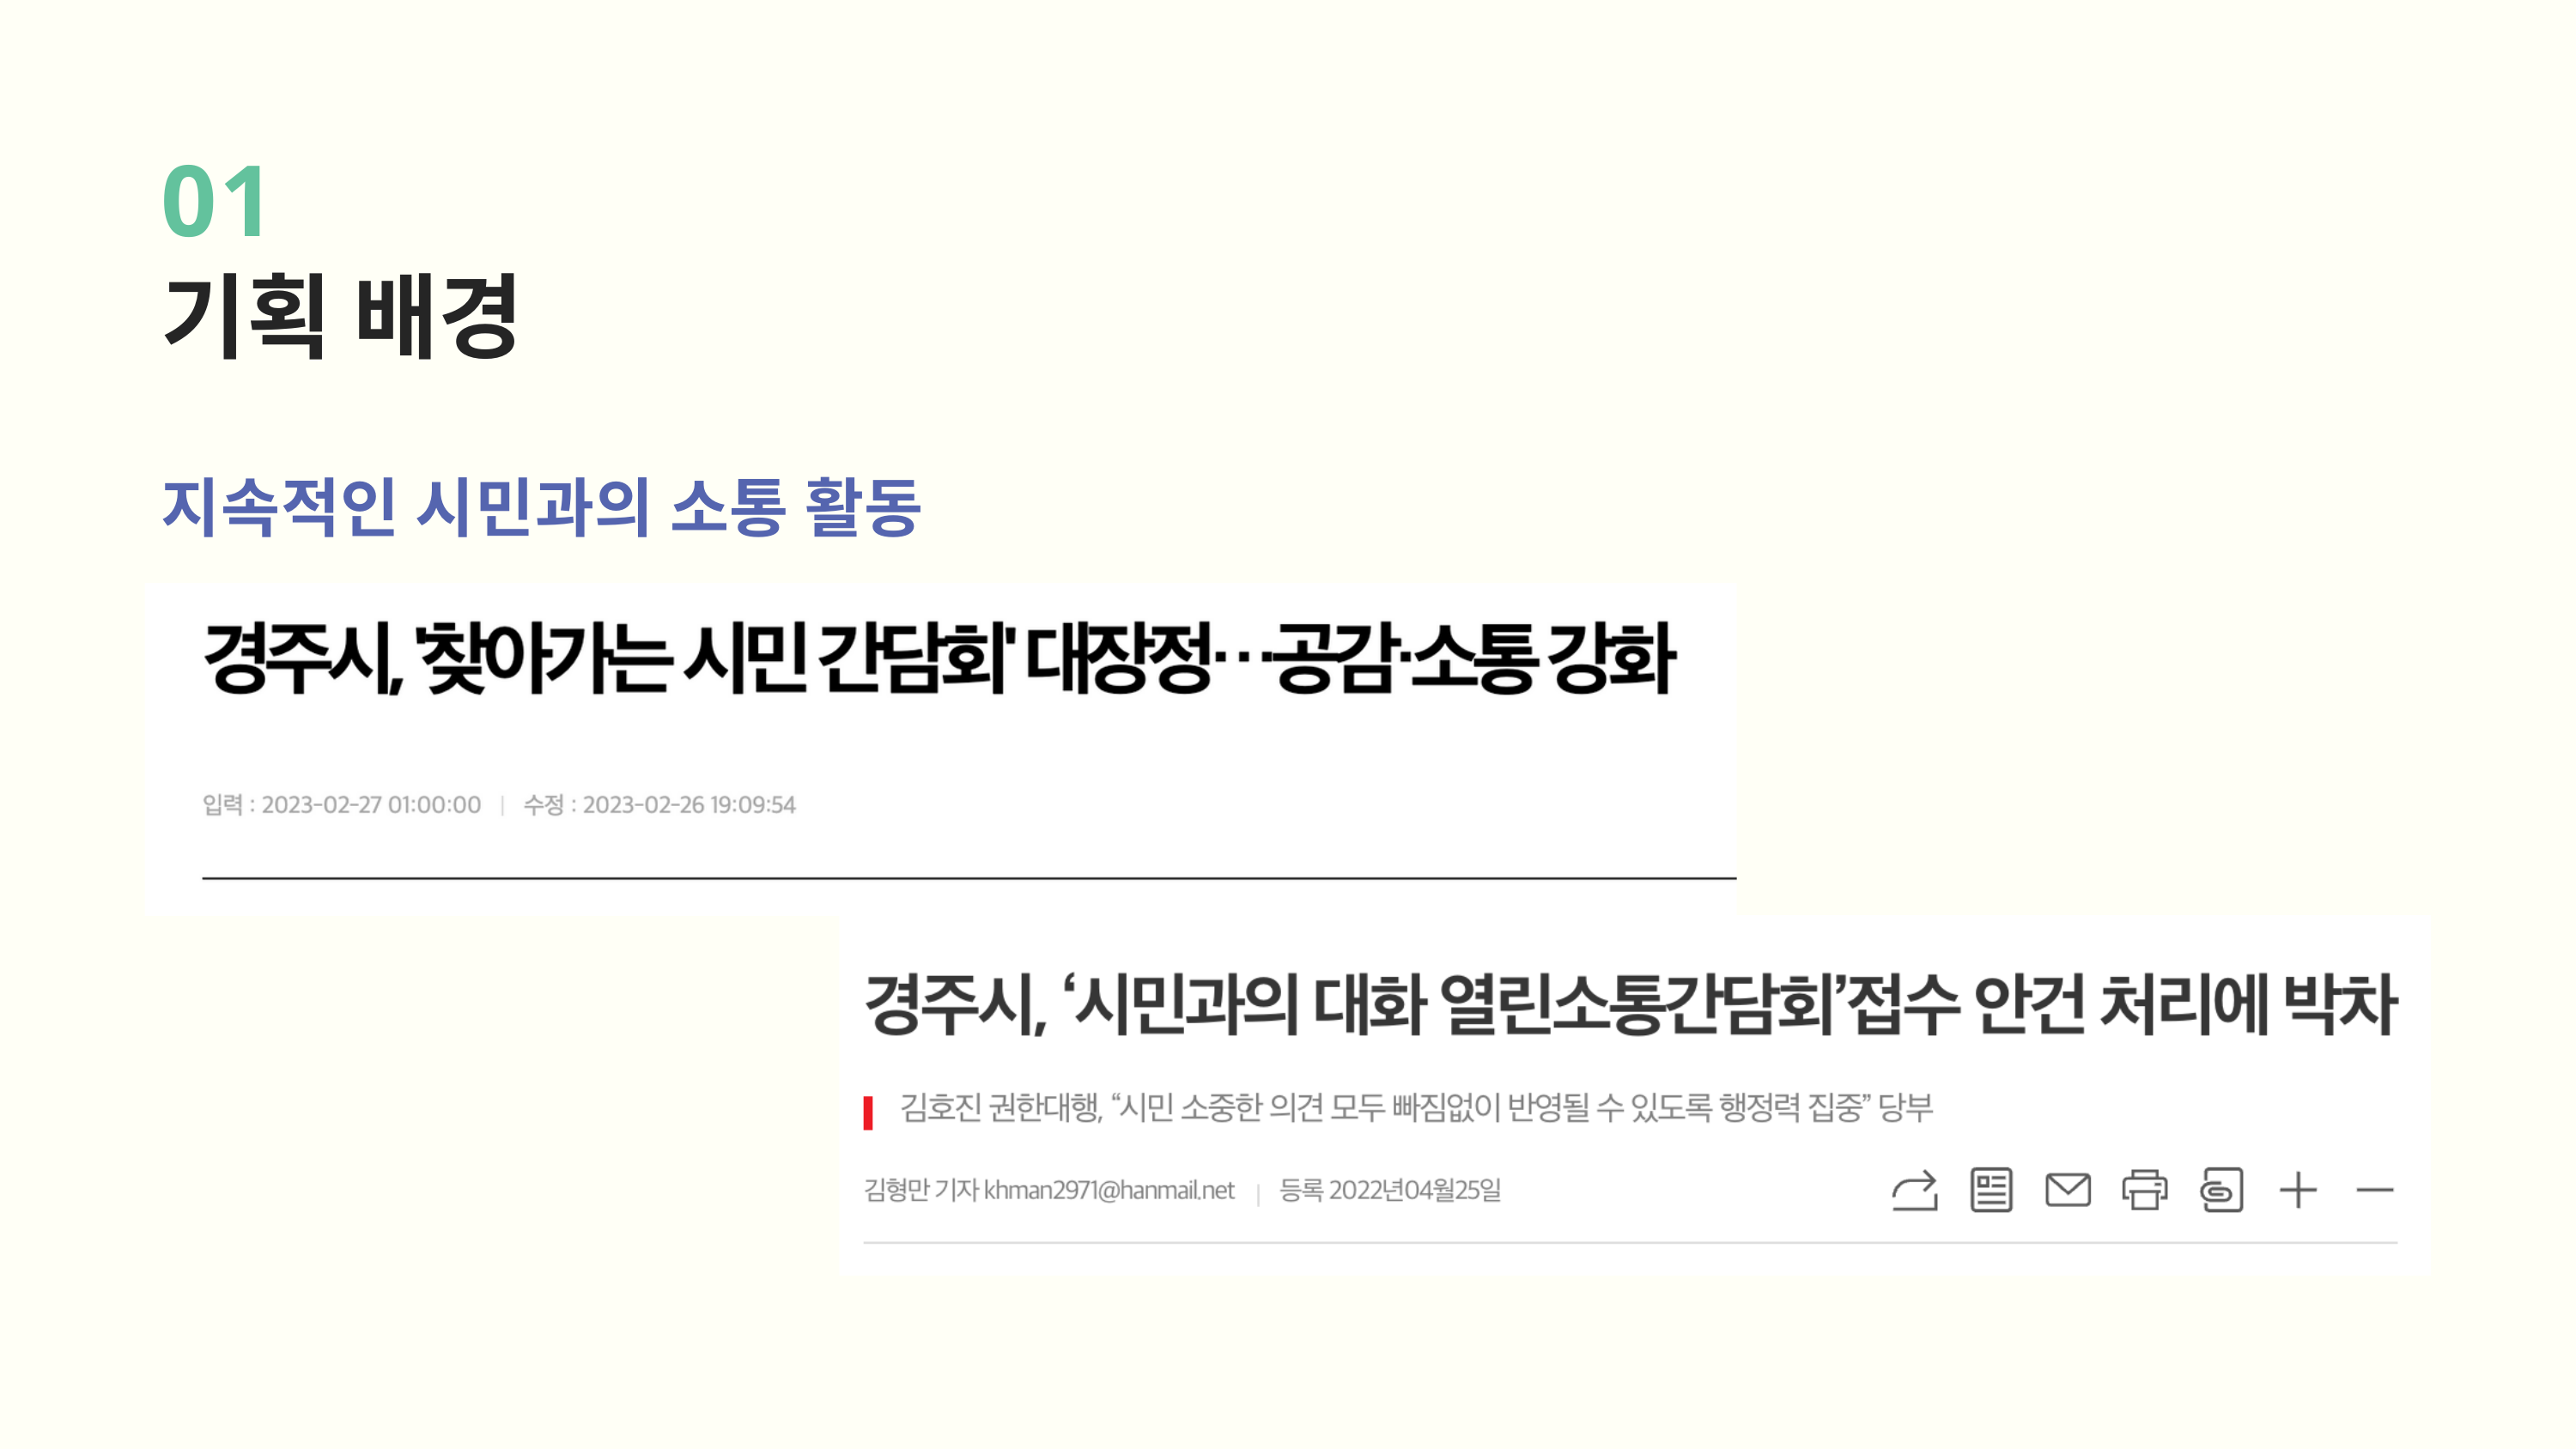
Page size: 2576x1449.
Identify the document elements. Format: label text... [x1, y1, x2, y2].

text_box 01 [161, 58, 358, 184]
text_box [144, 583, 1737, 916]
text_box 지속적인 시민과의 소통 활동 [161, 415, 1039, 545]
text_box [839, 915, 2432, 1276]
text_box 기획 배경 [161, 184, 908, 370]
